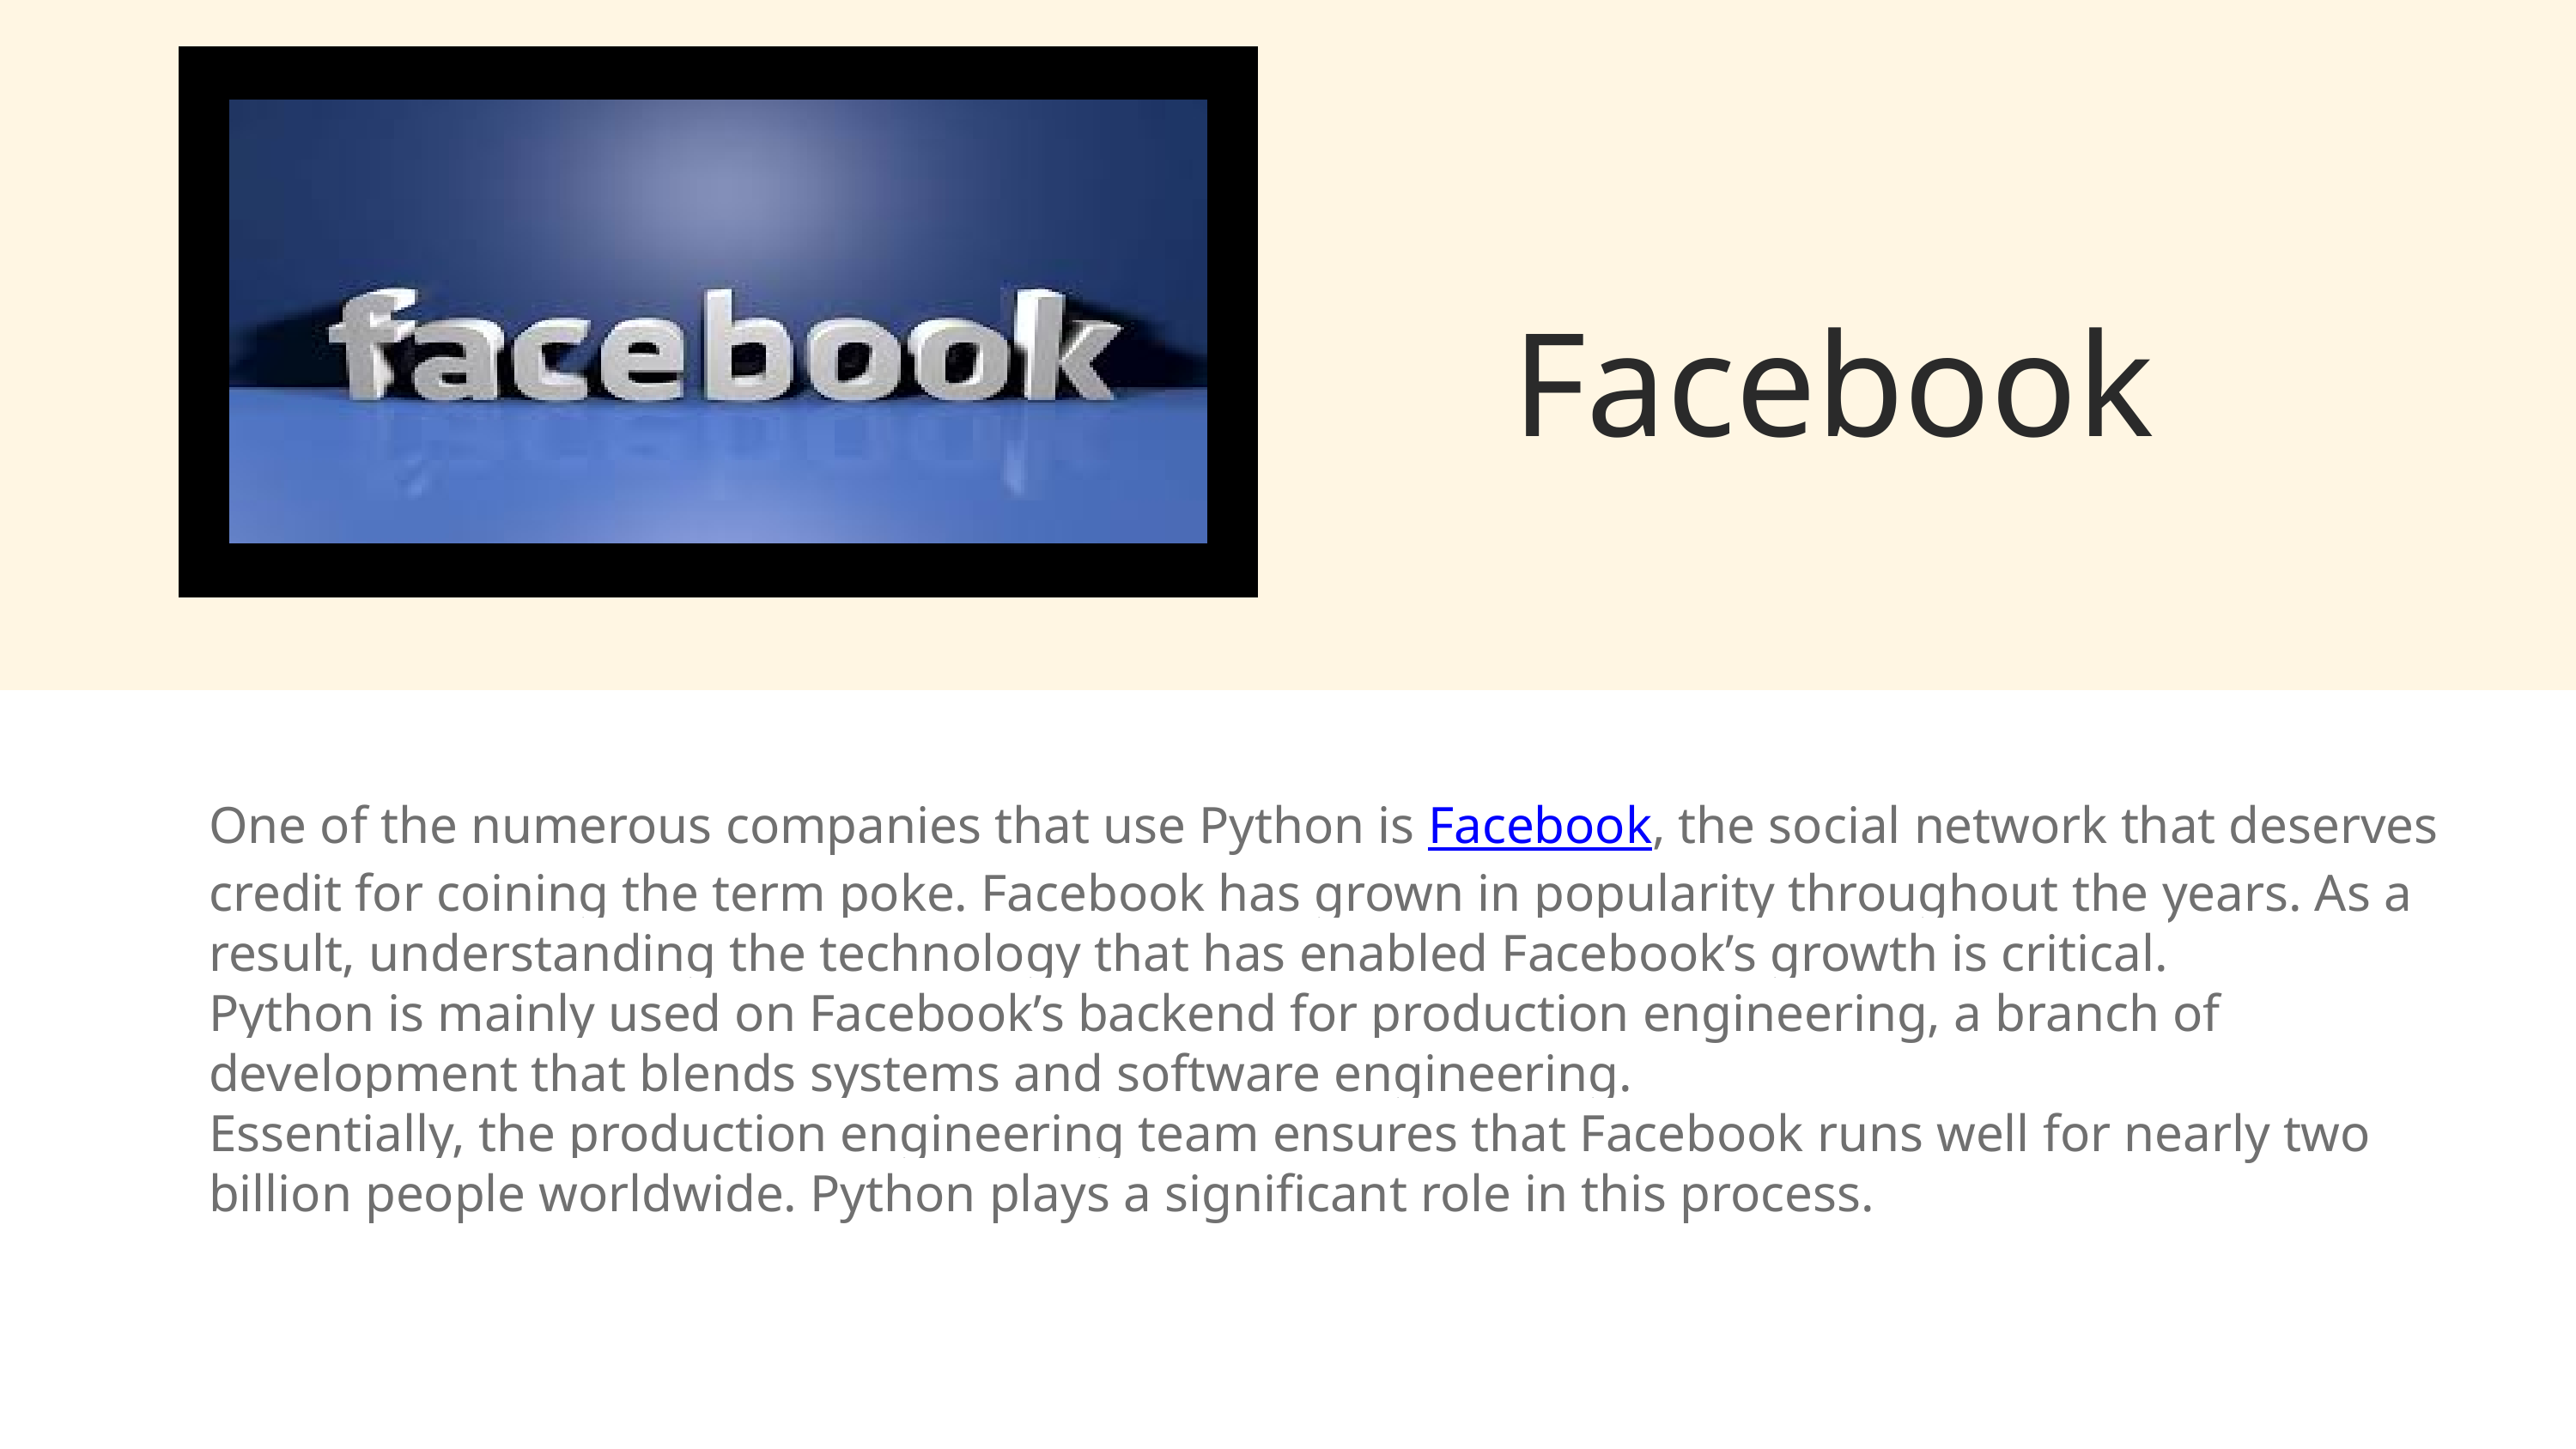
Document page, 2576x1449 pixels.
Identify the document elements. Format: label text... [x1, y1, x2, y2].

picture [229, 100, 1207, 544]
text_box One of the numerous companies that use Python is Facebook, the social network that deserves credit for coining the term poke. Facebook has grown in popularity throughout the years. As a result, understanding the technology that has enabled Facebook’s growth is critical. Python is mainly used on Facebook’s backend for production engineering, a branch of development that blends systems and software engineering. Essentially, the production engineering team ensures that Facebook runs well for nearly two billion people worldwide. Python plays a significant role in this process. [209, 793, 2443, 1282]
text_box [178, 45, 1258, 598]
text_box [0, 0, 2576, 691]
